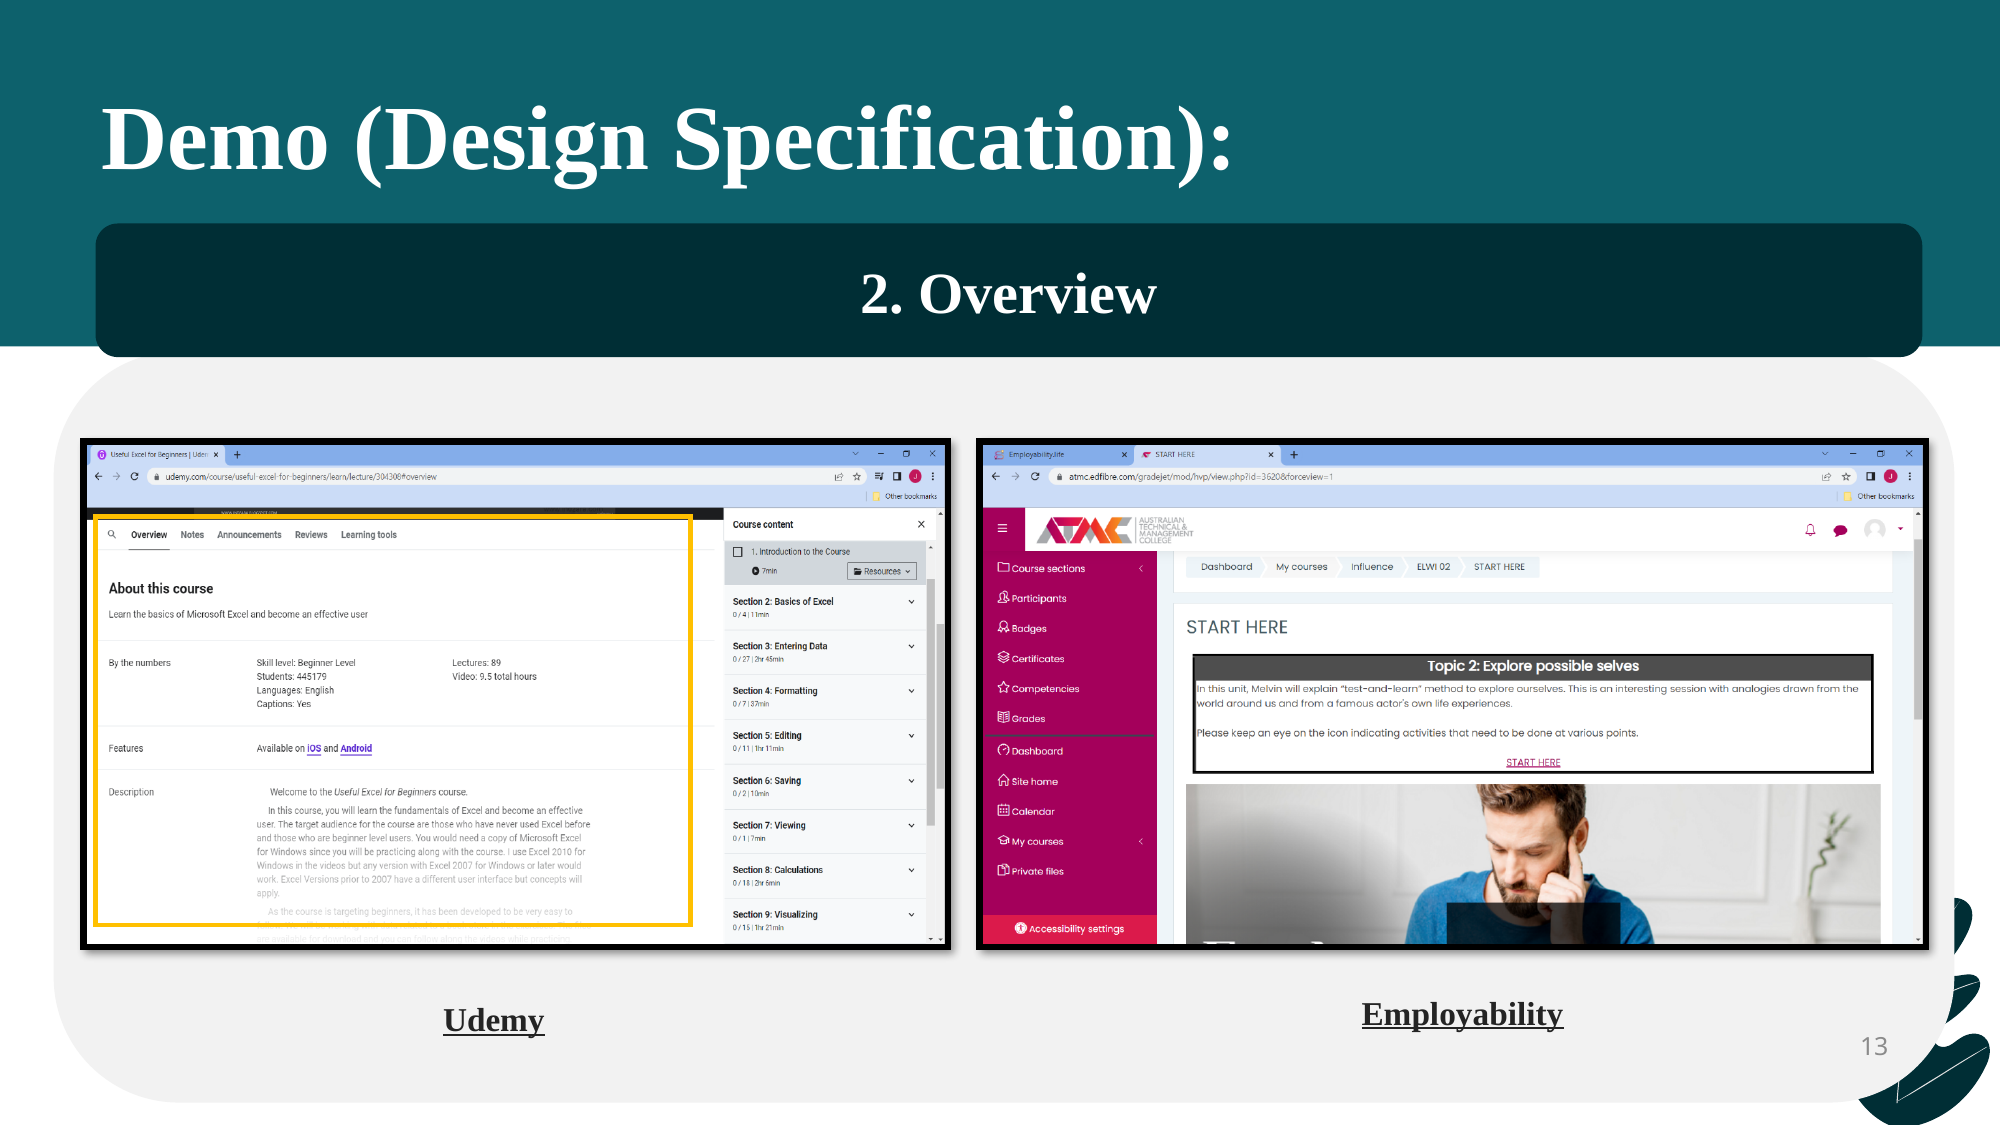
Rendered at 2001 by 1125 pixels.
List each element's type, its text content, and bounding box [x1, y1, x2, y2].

text_box Udemy [363, 1002, 625, 1048]
picture [982, 444, 1923, 944]
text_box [1832, 896, 1991, 1125]
text_box 2. Overview [95, 223, 1923, 358]
title Demo (Design Specification): [86, 59, 1914, 219]
text_box [52, 358, 1956, 1104]
text_box [0, 0, 2000, 347]
picture [86, 444, 945, 944]
text_box Employability [1331, 996, 1594, 1042]
